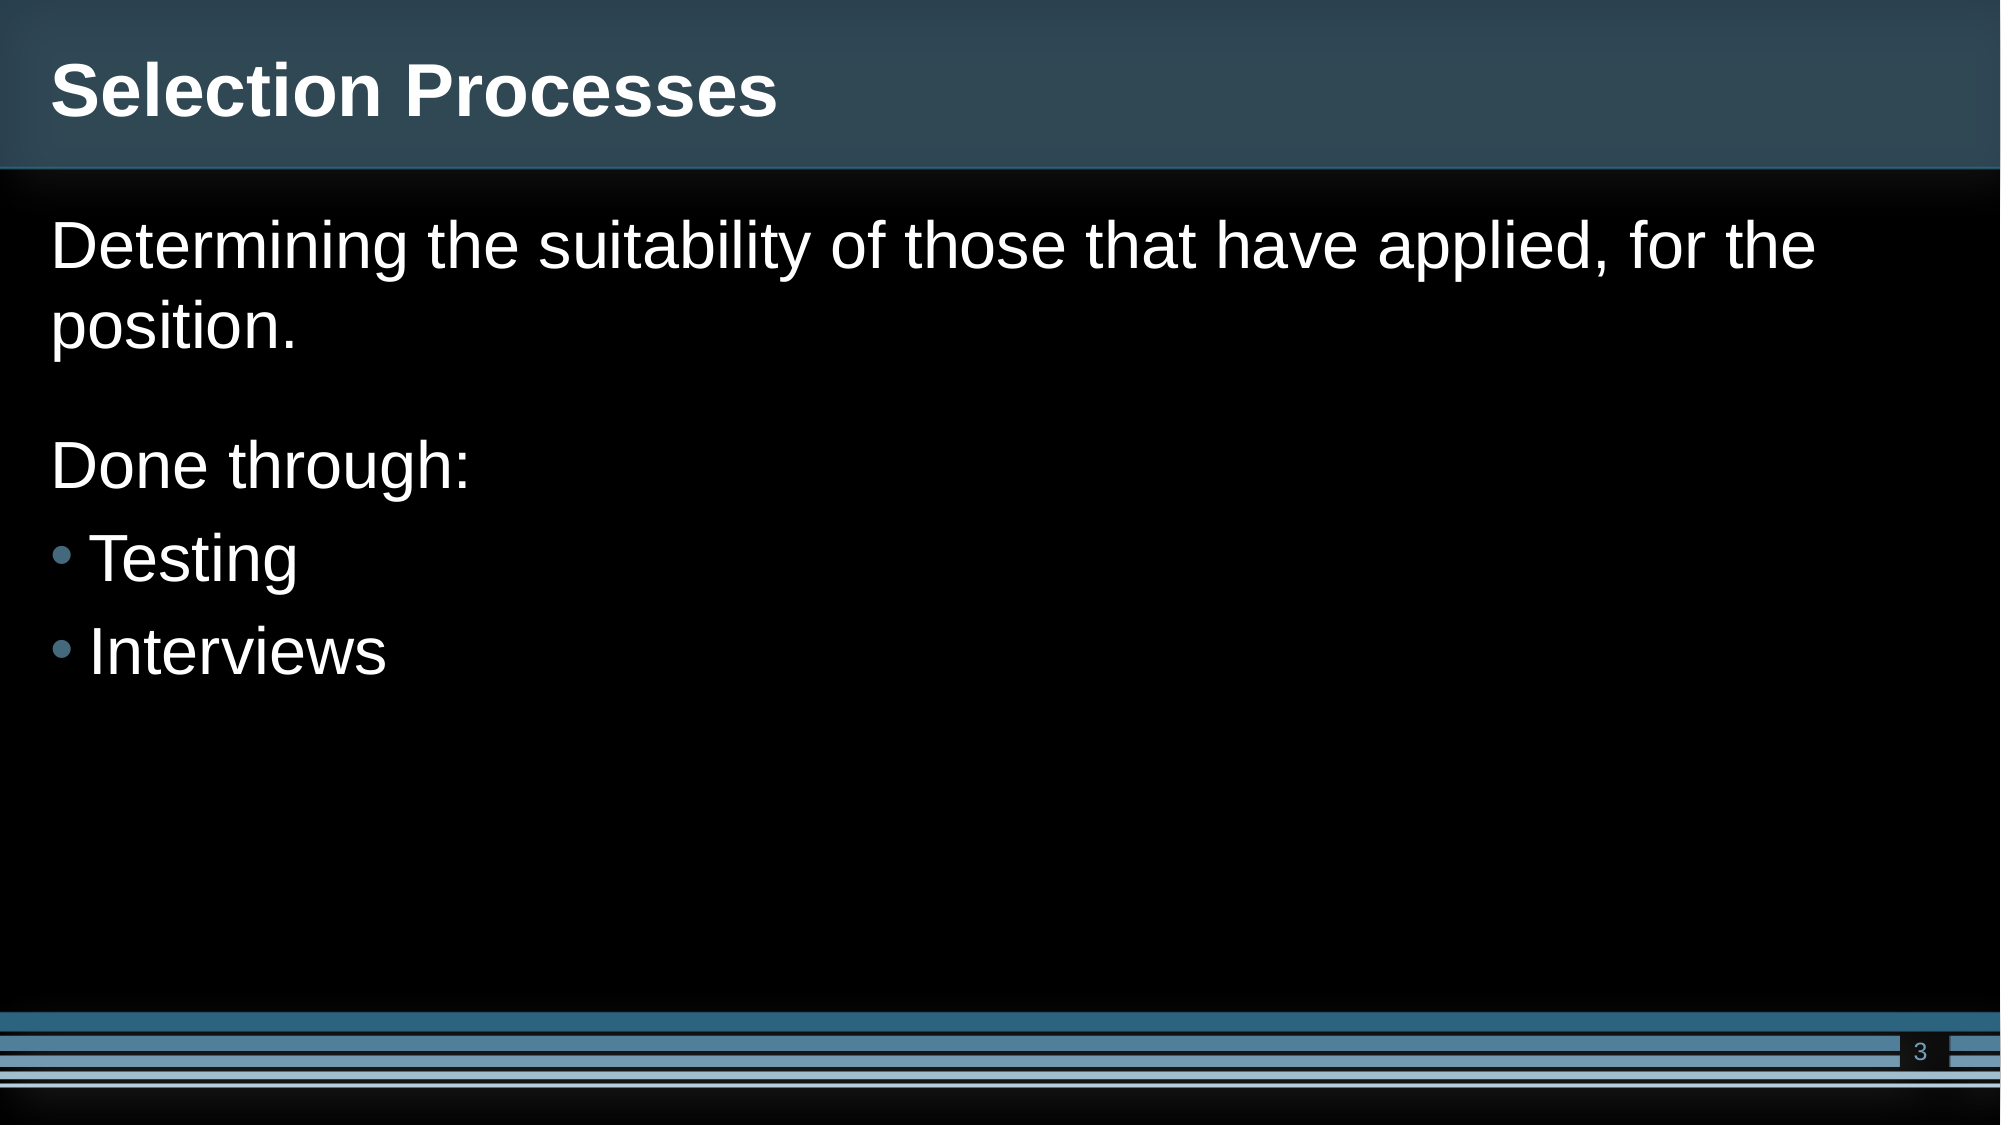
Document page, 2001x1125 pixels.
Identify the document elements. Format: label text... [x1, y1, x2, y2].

list Determining the suitability of those that have applied, for the position. Done through: Testing Interviews [50, 201, 1950, 1005]
slide_number 3 [1894, 1031, 1947, 1071]
title Selection Processes [50, 34, 1950, 161]
picture [0, 0, 2000, 1088]
